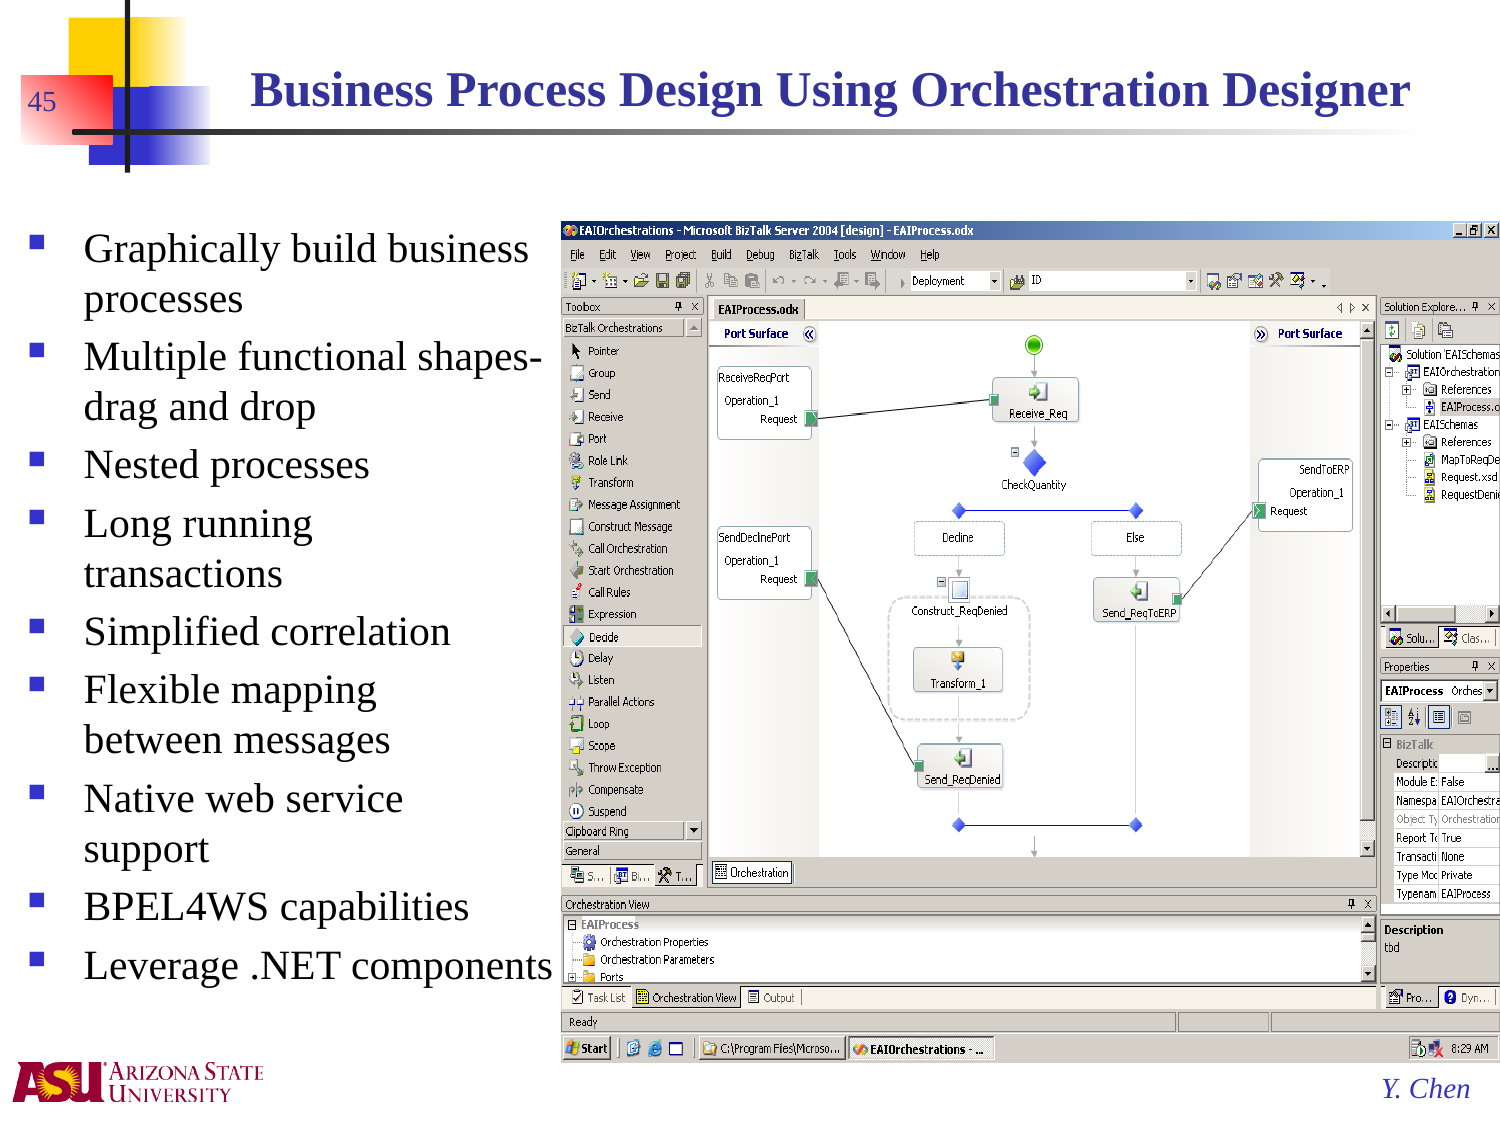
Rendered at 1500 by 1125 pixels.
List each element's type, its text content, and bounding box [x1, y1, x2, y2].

slide_number 45 [12, 49, 131, 126]
picture [561, 221, 1500, 1063]
list Graphically build business processes Multiple functional shapes- drag and drop Nested processes Long running transactions Simplified correlation Flexible mapping between messages Native web service support BPEL4WS capabilities Leverage .NET components [12, 213, 749, 1125]
title Business Process Design Using Orchestration Designer [162, 37, 1500, 124]
